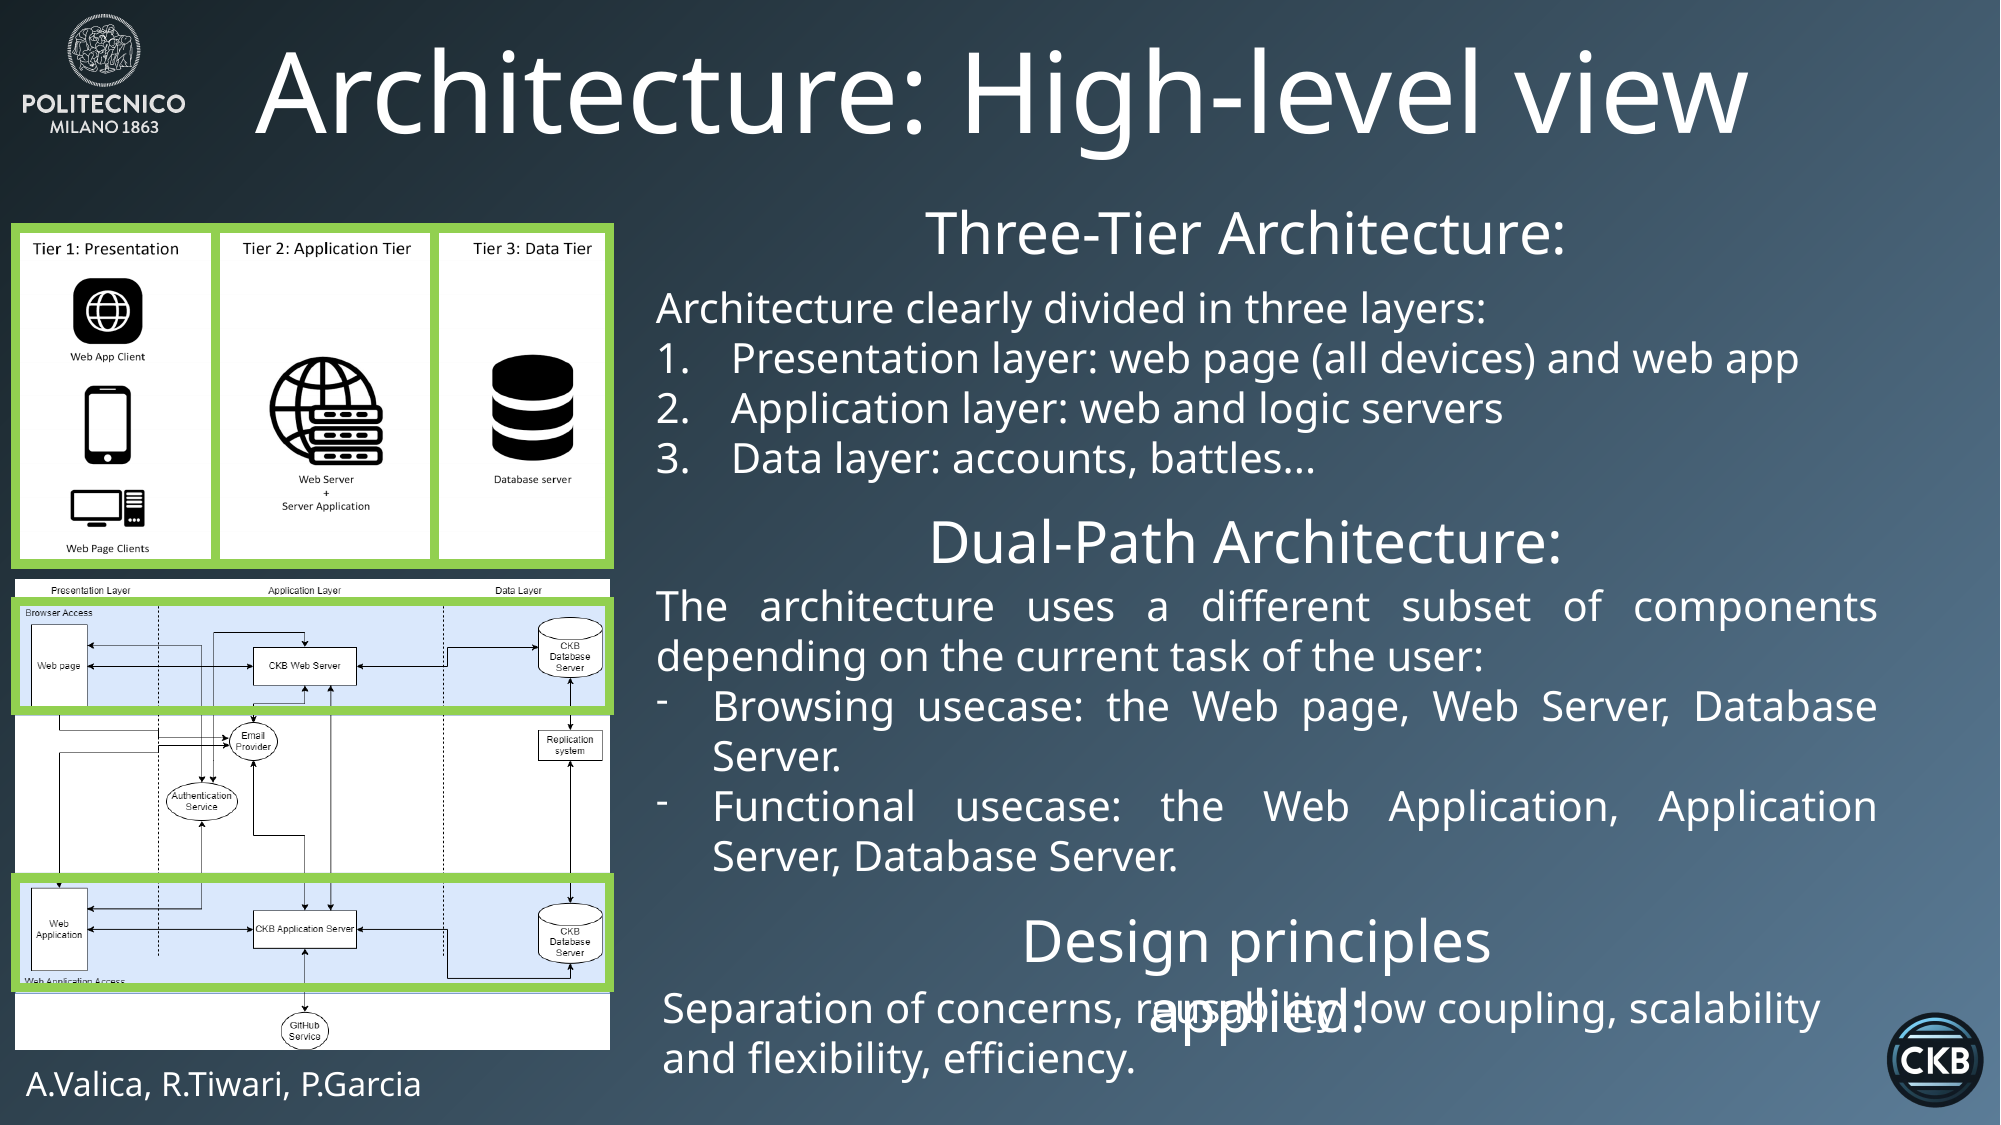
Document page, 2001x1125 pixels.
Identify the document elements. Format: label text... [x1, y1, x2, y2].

text_box Three-Tier Architecture: [901, 188, 1607, 274]
text_box Separation of concerns, reusability, low coupling, scalability and flexibility, efficiency. [647, 974, 1868, 1090]
picture [15, 227, 610, 565]
text_box A.Valica, R.Tiwari, P.Garcia [10, 1055, 439, 1111]
text_box [1869, 994, 2000, 1125]
picture [15, 579, 610, 1050]
text_box Architecture: High-level view [239, 13, 1956, 164]
text_box Dual-Path Architecture: [904, 497, 1610, 572]
text_box Design principles applied: [904, 896, 1610, 1052]
picture [23, 14, 185, 133]
text_box The architecture uses a different subset of components depending on the current task of the user: Browsing usecase: the Web page, Web Server, Database Server. Functional usecase: the Web Application, Application Server, Database Server. [640, 572, 1894, 888]
text_box Architecture clearly divided in three layers: Presentation layer: web page (all devices) and web app Application layer: web and logic servers Data layer: accounts, battles... [640, 274, 1871, 490]
